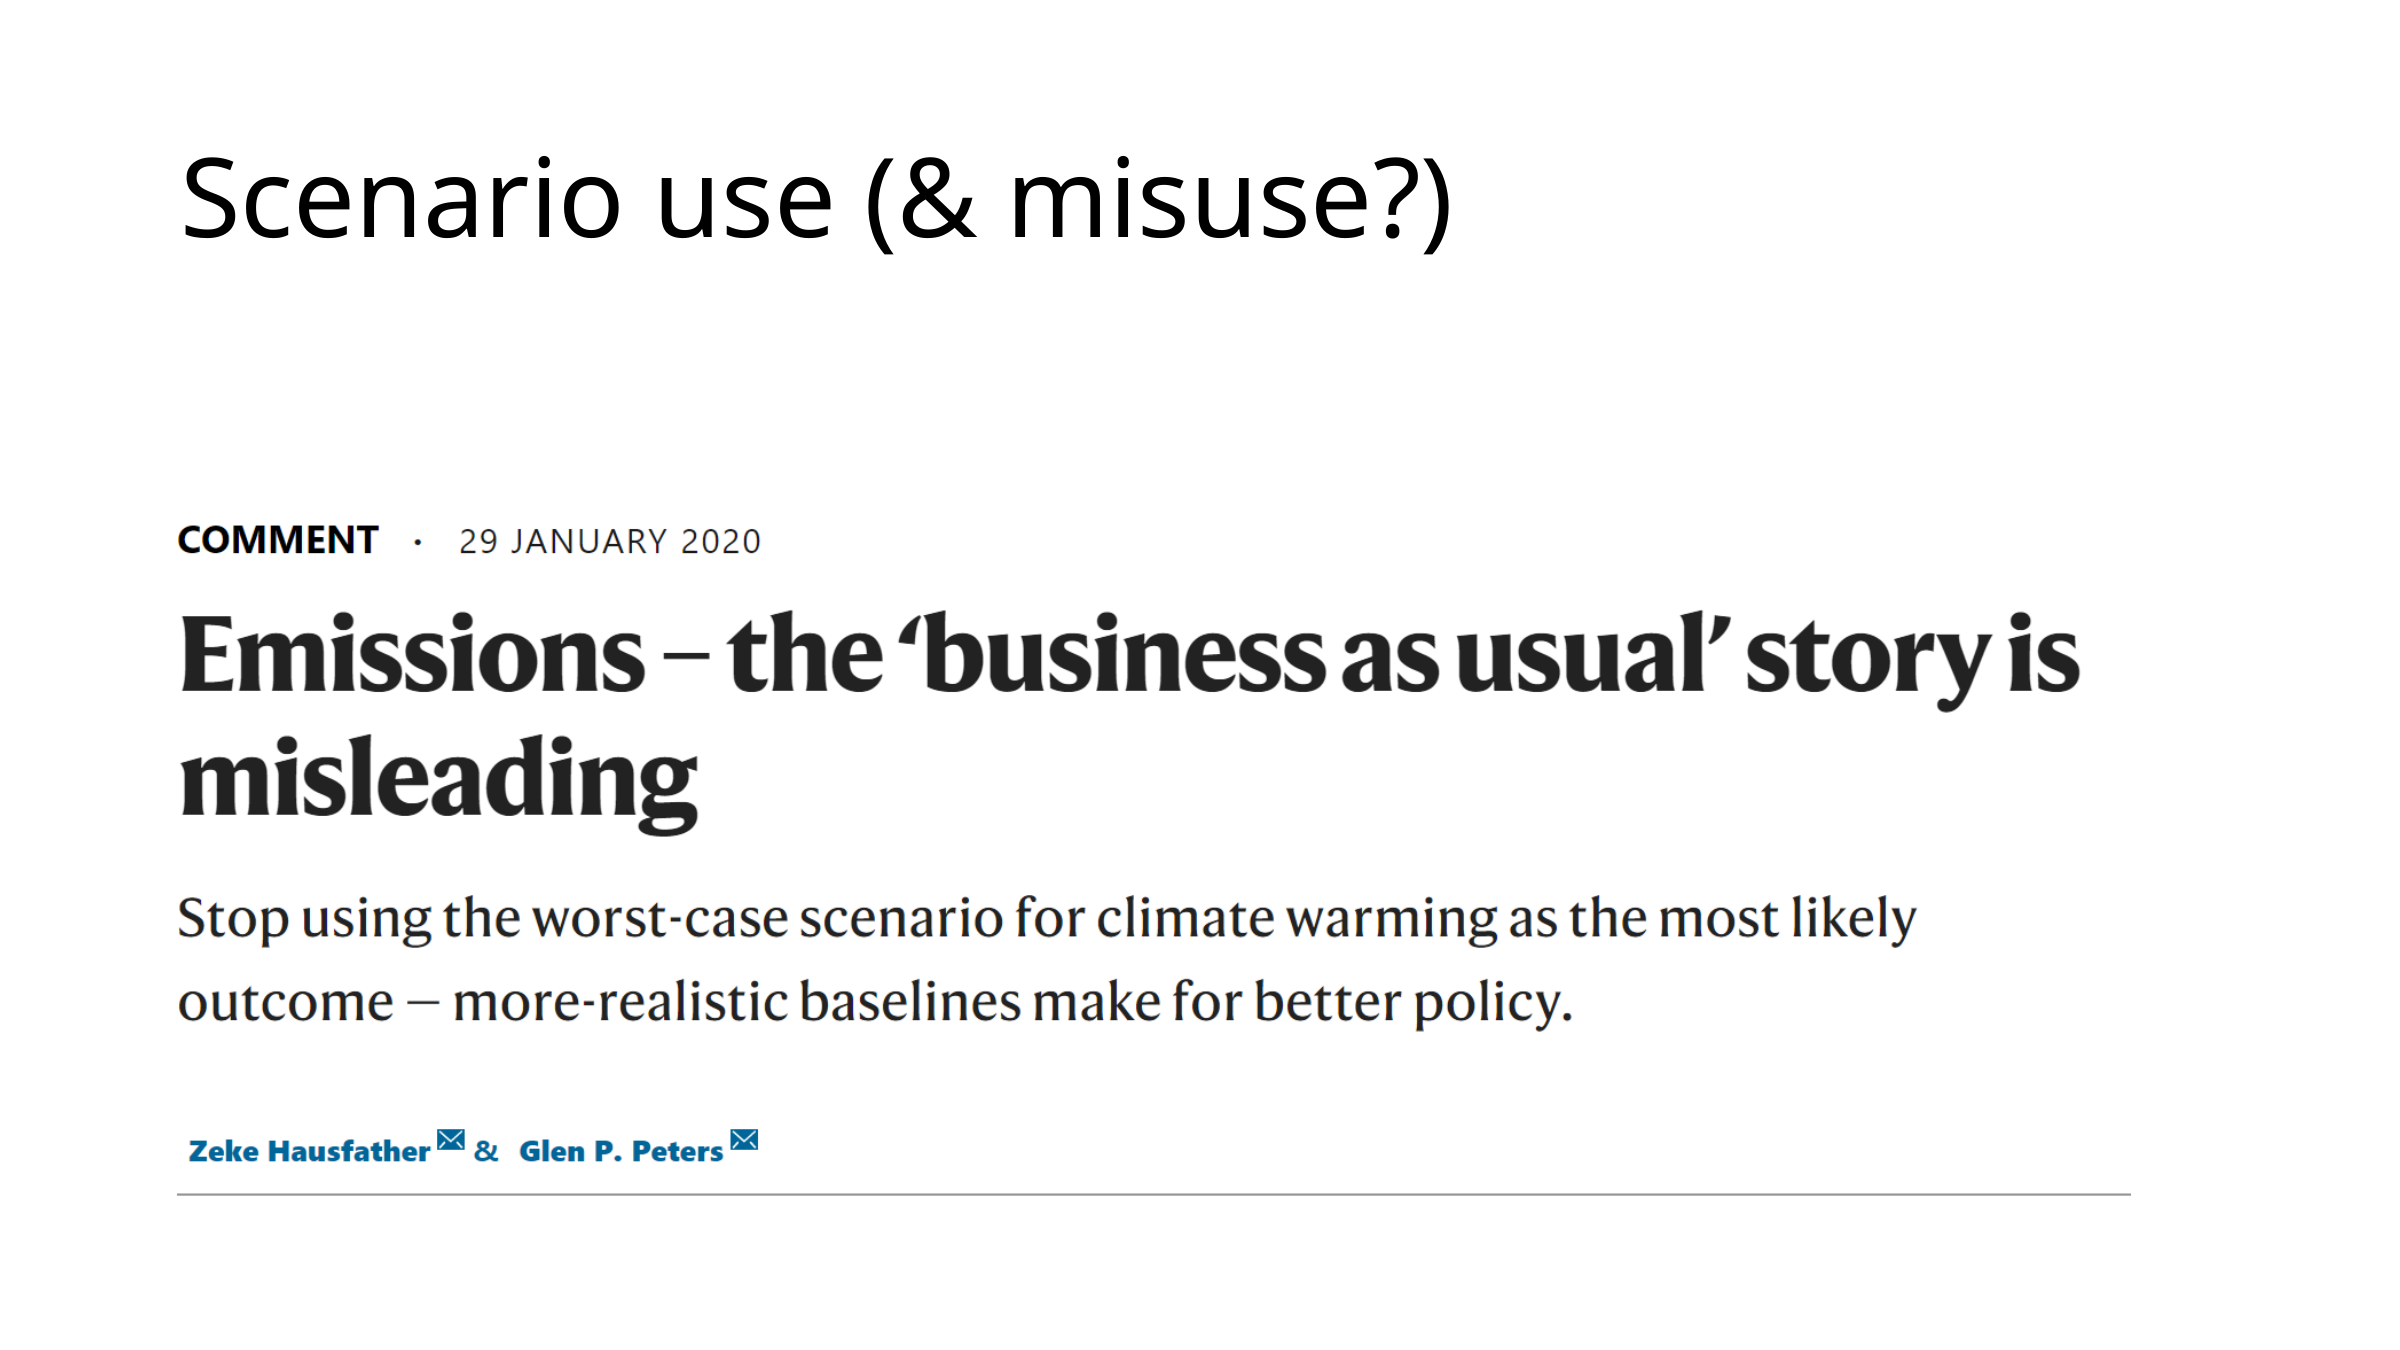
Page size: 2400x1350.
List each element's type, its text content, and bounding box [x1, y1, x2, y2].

title Scenario use (& misuse?) [165, 71, 2235, 333]
picture [153, 505, 2131, 1244]
